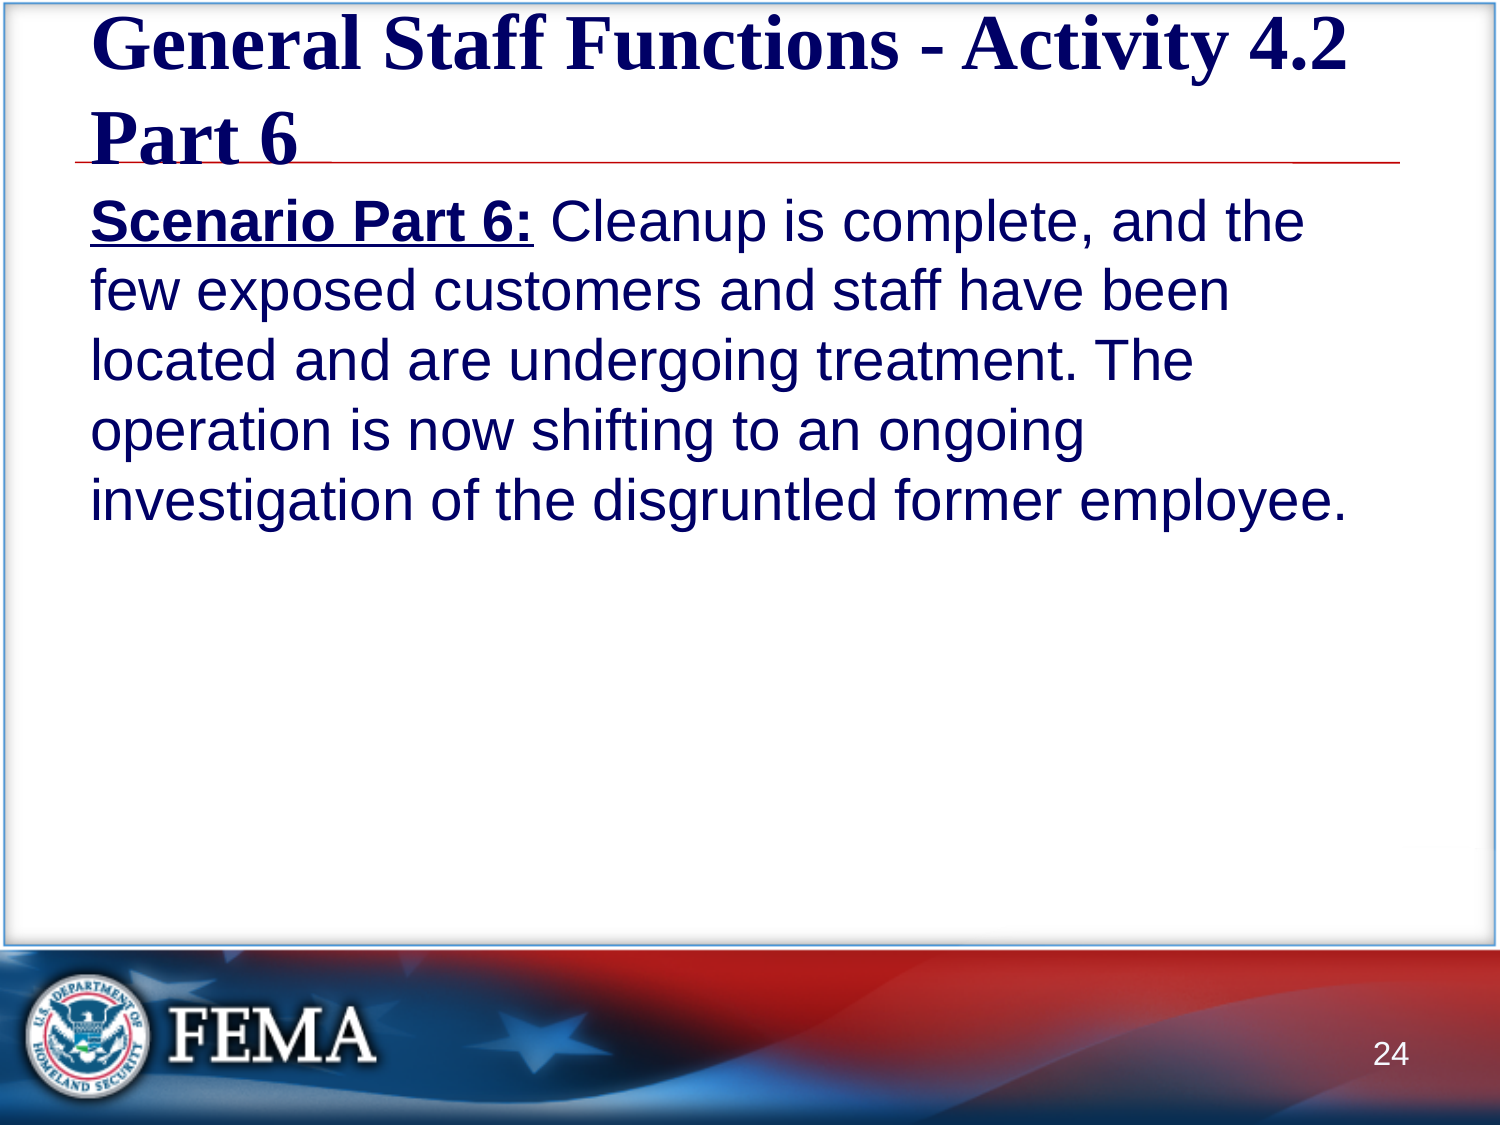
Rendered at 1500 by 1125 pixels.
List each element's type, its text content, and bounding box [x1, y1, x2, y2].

slide_number 24 [1074, 1024, 1425, 1103]
picture [0, 0, 1500, 1125]
list Scenario Part 6: Cleanup is complete, and the few exposed customers and staff have been located and are undergoing treatment. The operation is now shifting to an ongoing investigation of the disgruntled former employee. [75, 175, 1425, 938]
title General Staff Functions - Activity 4.2 Part 6 [75, 32, 1425, 138]
